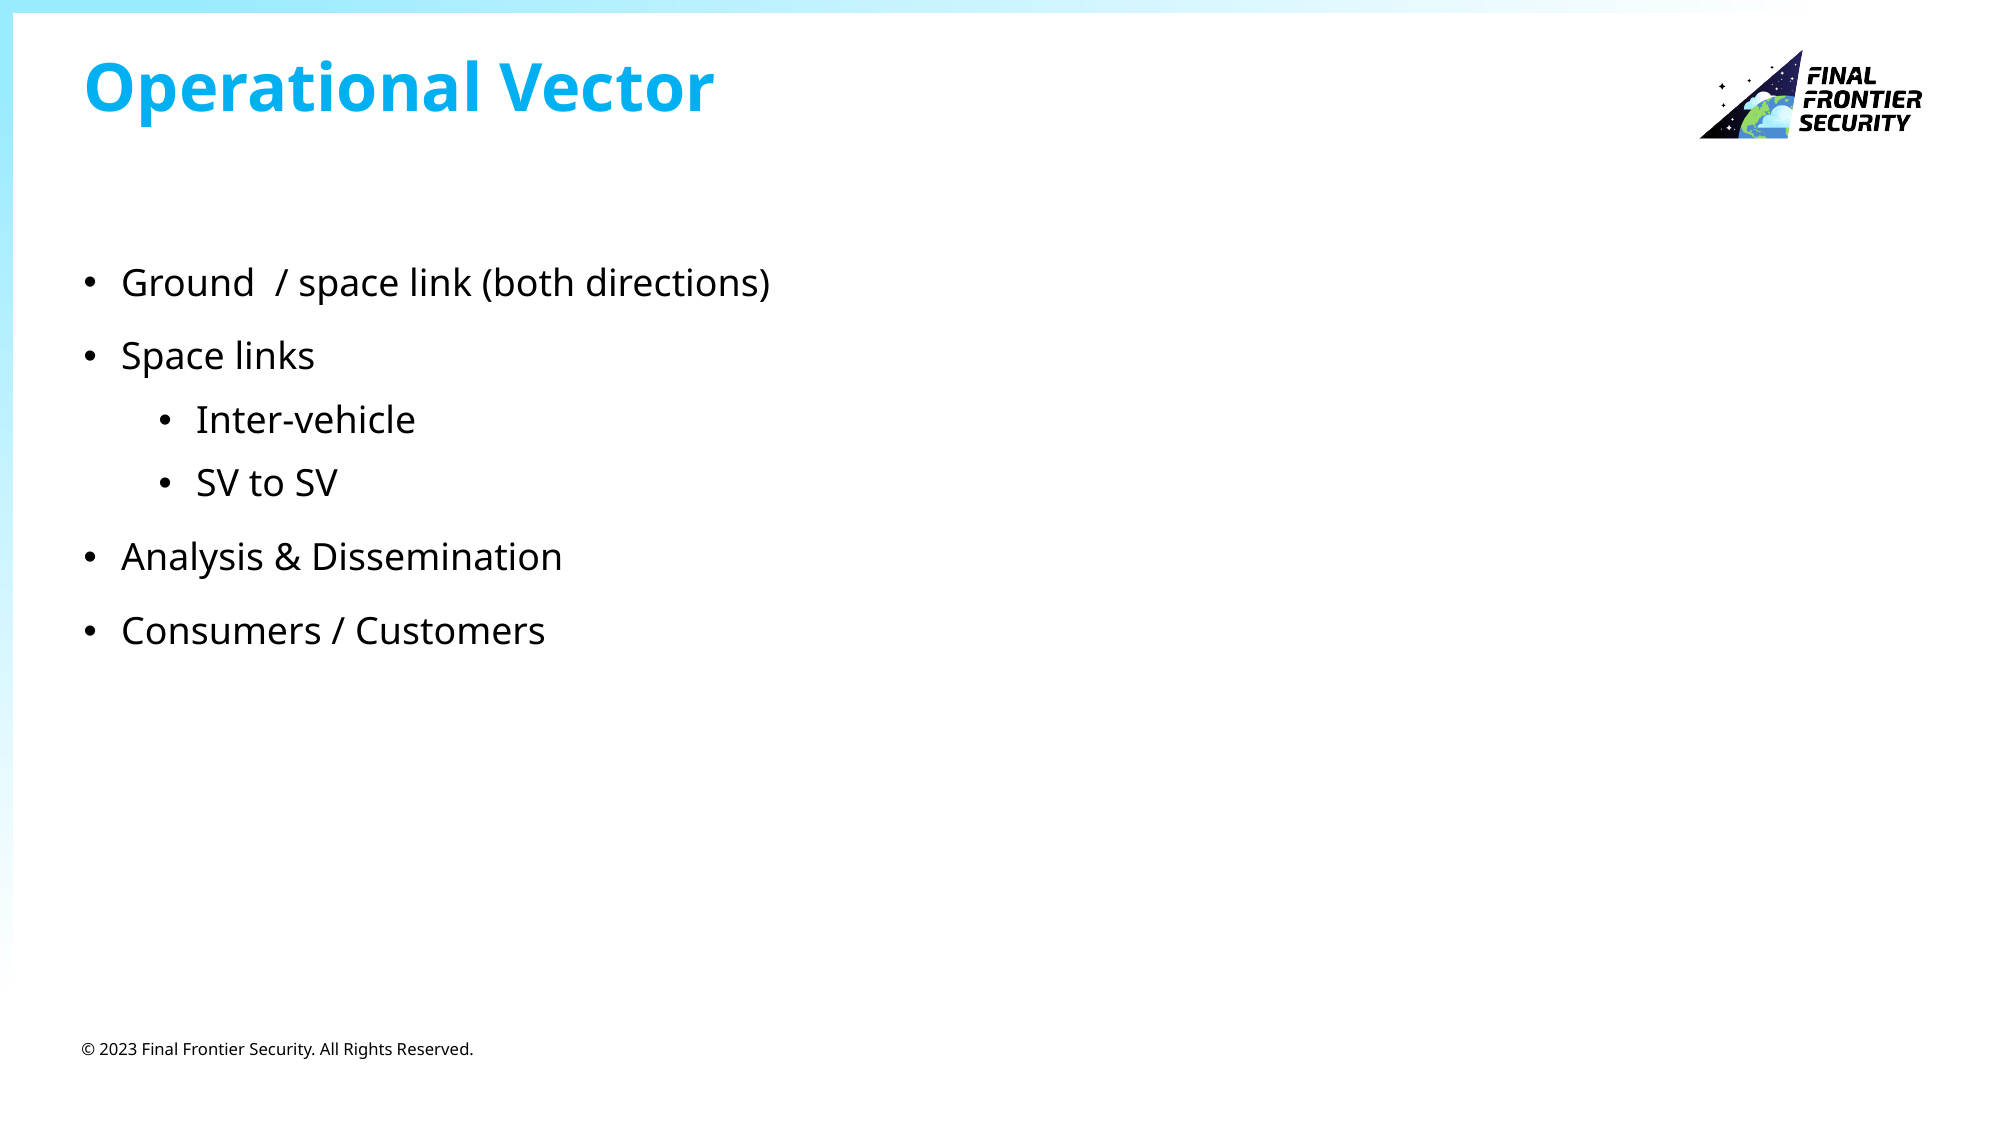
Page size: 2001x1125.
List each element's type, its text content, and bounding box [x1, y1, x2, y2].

list Ground / space link (both directions) Space links Inter-vehicle SV to SV Analysis & Dissemination Consumers / Customers [83, 263, 1917, 1021]
title Operational Vector [83, 54, 1602, 220]
picture [1690, 40, 1931, 148]
